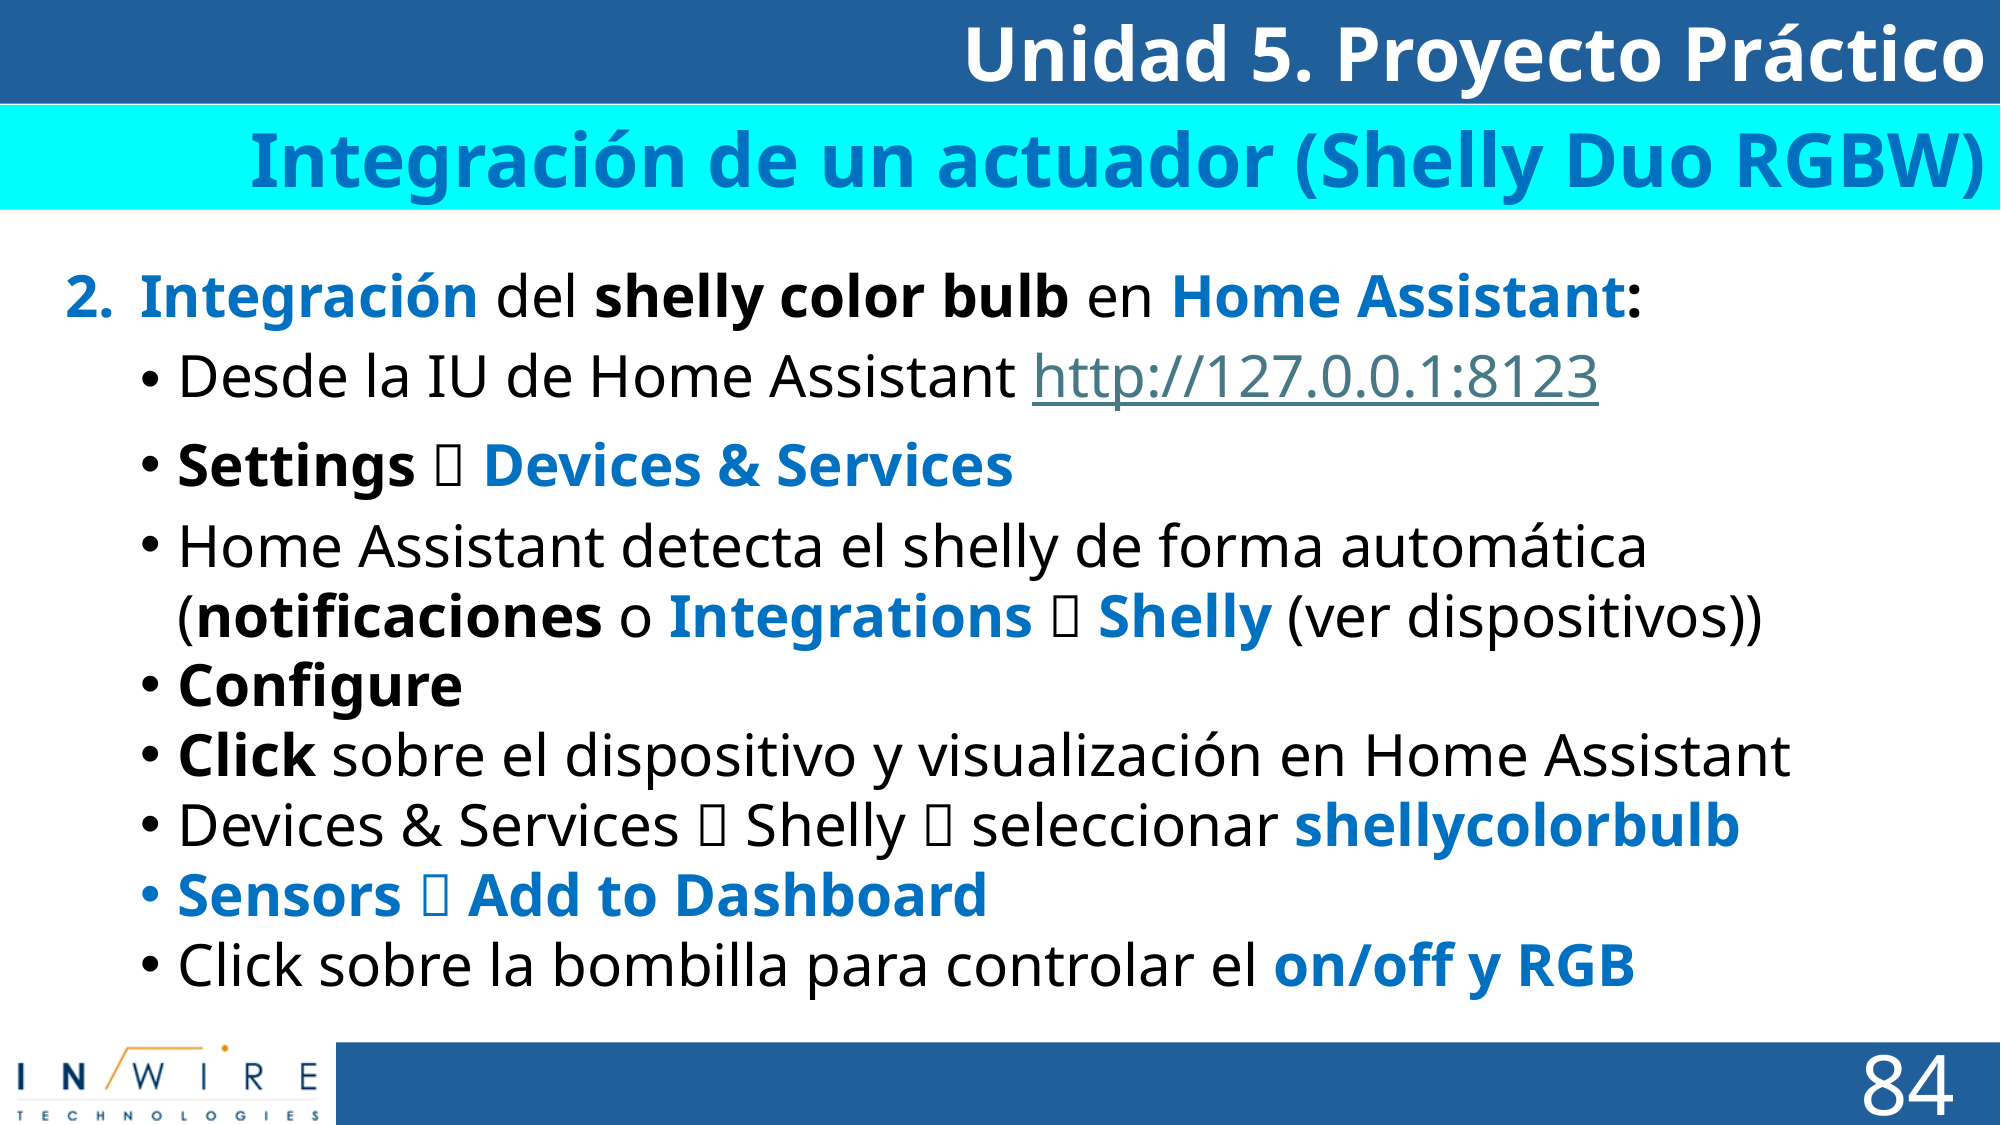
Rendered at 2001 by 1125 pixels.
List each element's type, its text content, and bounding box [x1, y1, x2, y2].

picture [0, 1037, 336, 1125]
text_box Unidad 5. Proyecto Práctico [0, 0, 2000, 104]
text_box Integración de un actuador (Shelly Duo RGBW) [0, 104, 2000, 210]
list Integración del shelly color bulb en Home Assistant: Desde la IU de Home Assistant http://127.0.0.1:8123 Settings  Devices & Services Home Assistant detecta el shelly de forma automática (notificaciones o Integrations  Shelly (ver dispositivos)) Configure Click sobre el dispositivo y visualización en Home Assistant Devices & Services  Shelly  seleccionar shellycolorbulb Sensors  Add to Dashboard Click sobre la bombilla para controlar el on/off y RGB [50, 251, 1828, 1014]
